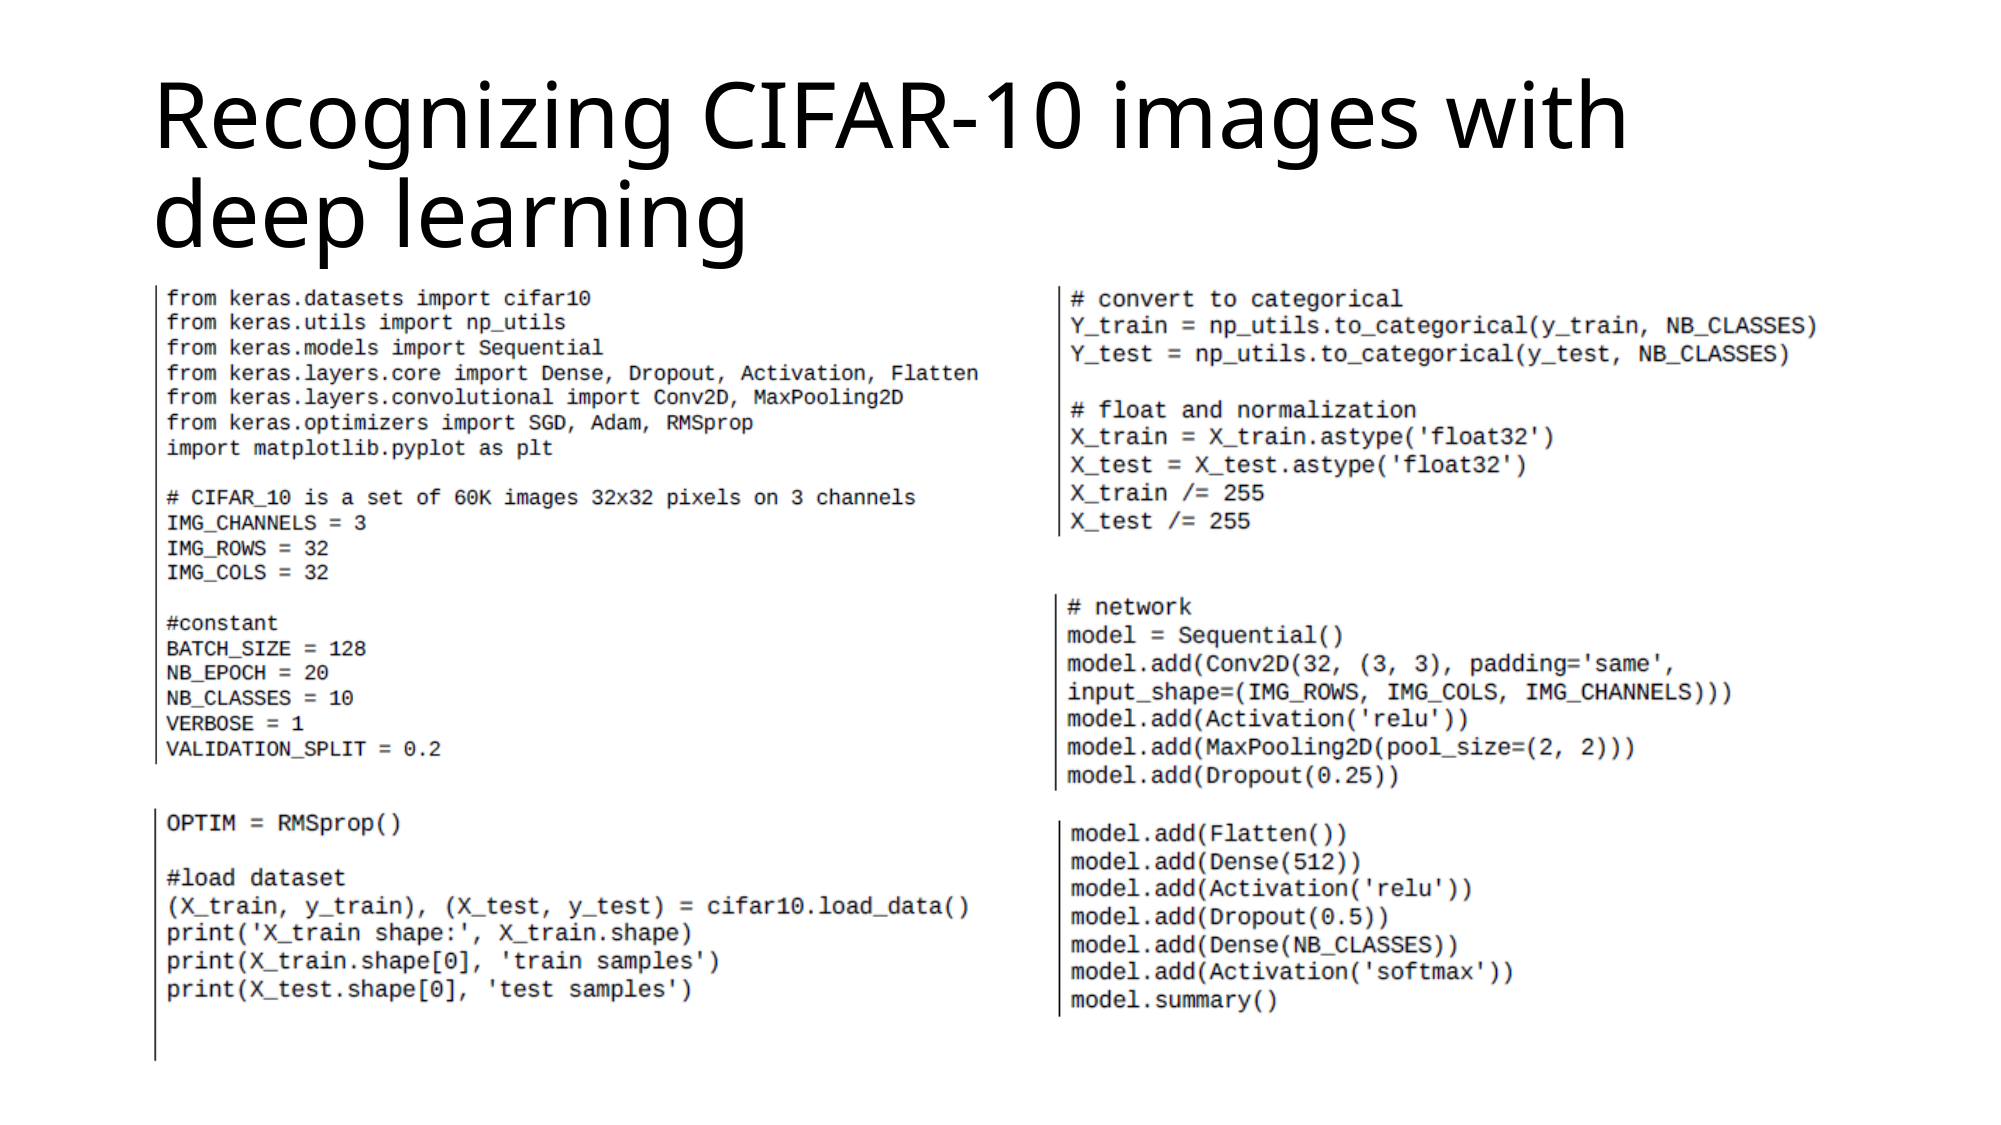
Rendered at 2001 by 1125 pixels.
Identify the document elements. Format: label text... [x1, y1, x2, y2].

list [149, 277, 1000, 770]
picture [1049, 588, 1749, 802]
picture [1048, 813, 1532, 1028]
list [1054, 277, 1834, 547]
title Recognizing CIFAR-10 images with deep learning [137, 59, 1863, 278]
picture [149, 801, 985, 1069]
